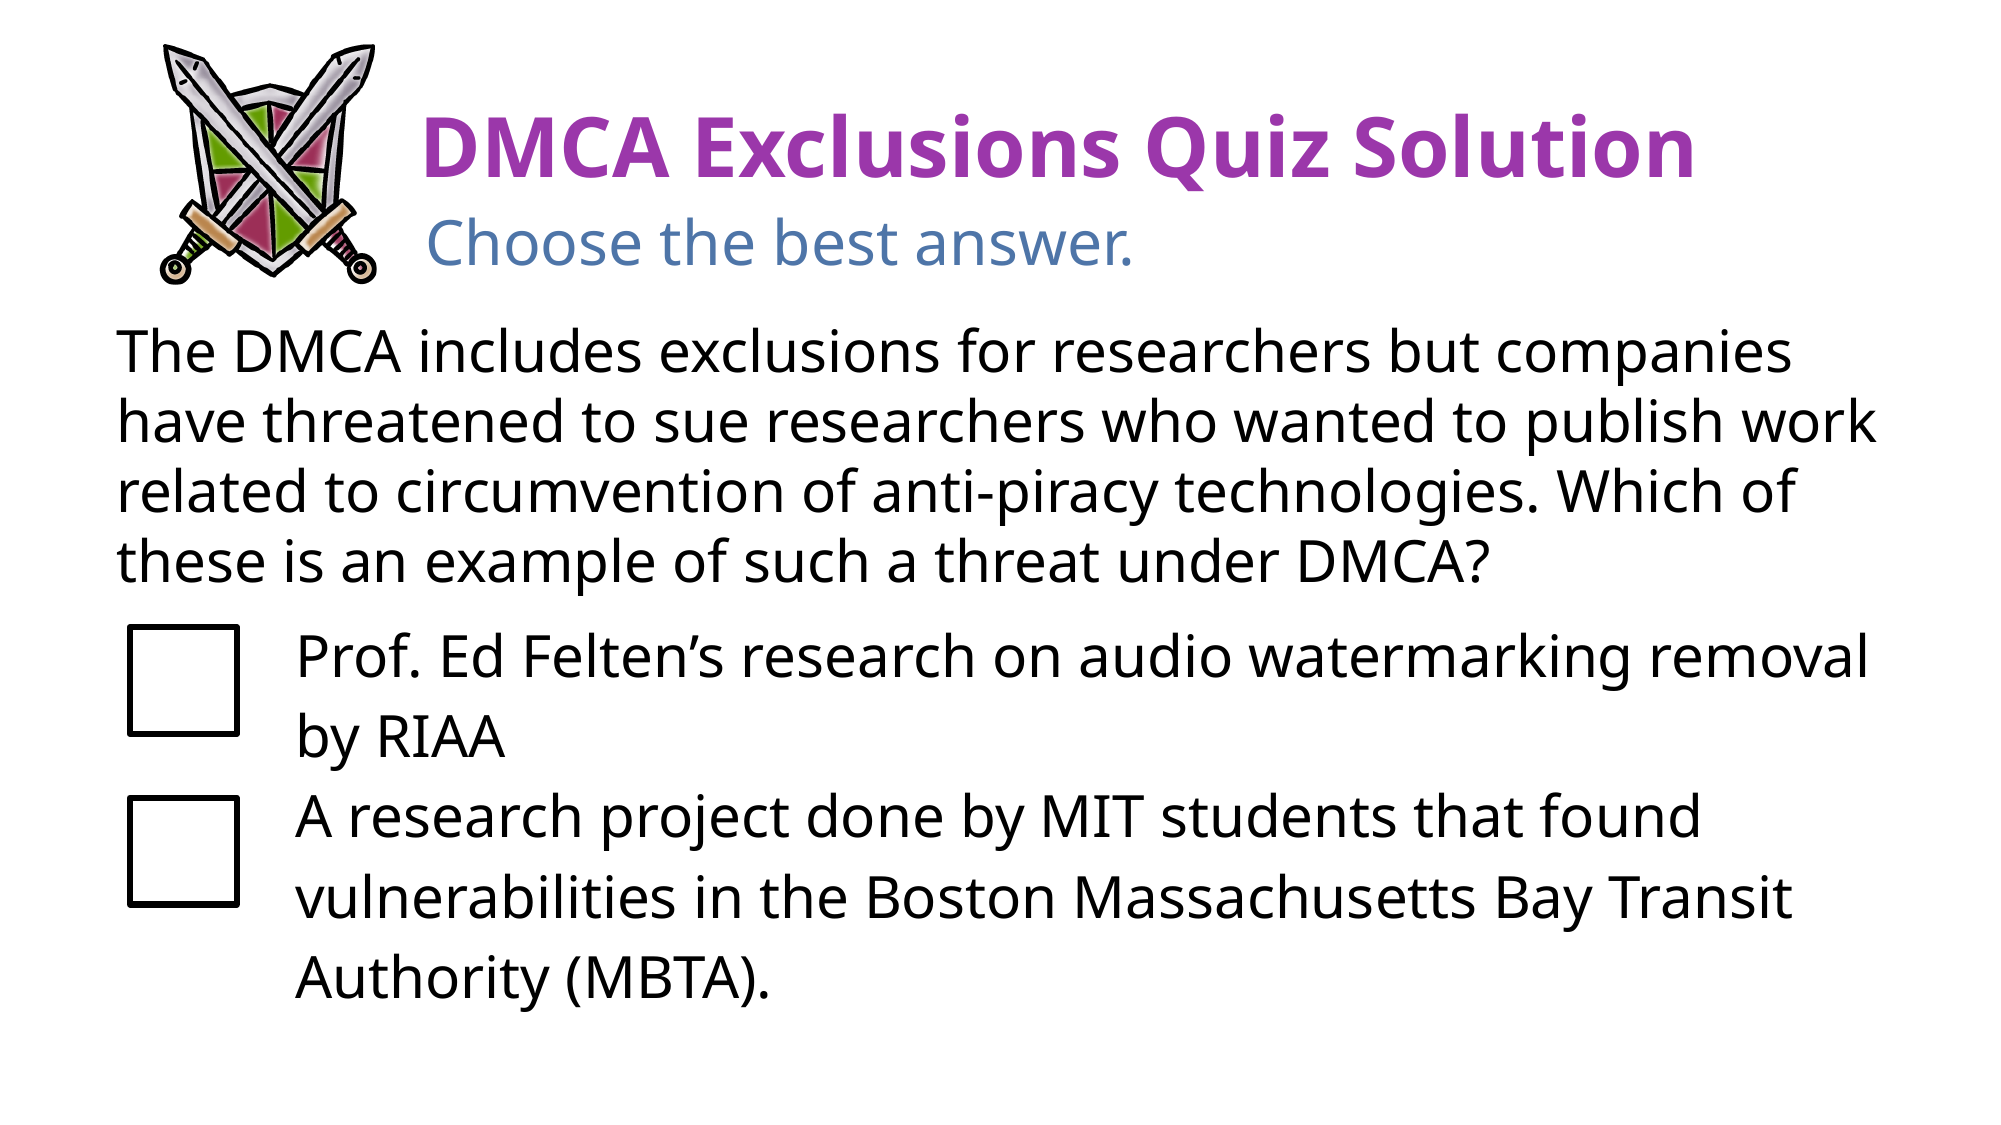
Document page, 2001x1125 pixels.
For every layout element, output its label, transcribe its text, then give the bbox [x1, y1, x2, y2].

list The DMCA includes exclusions for researchers but companies have threatened to sue researchers who wanted to publish work related to circumvention of anti-piracy technologies. Which of these is an example of such a threat under DMCA? [96, 294, 1920, 870]
picture [159, 44, 377, 285]
text_box [129, 797, 237, 905]
text_box Prof. Ed Felten’s research on audio watermarking removal by RIAA A research project done by MIT students that found vulnerabilities in the Boston Massachusetts Bay Transit Authority (MBTA). [280, 642, 1921, 1068]
title DMCA Exclusions Quiz Solution [400, 71, 1789, 216]
text_box Choose the best answer. [409, 177, 1233, 304]
text_box [129, 627, 237, 734]
